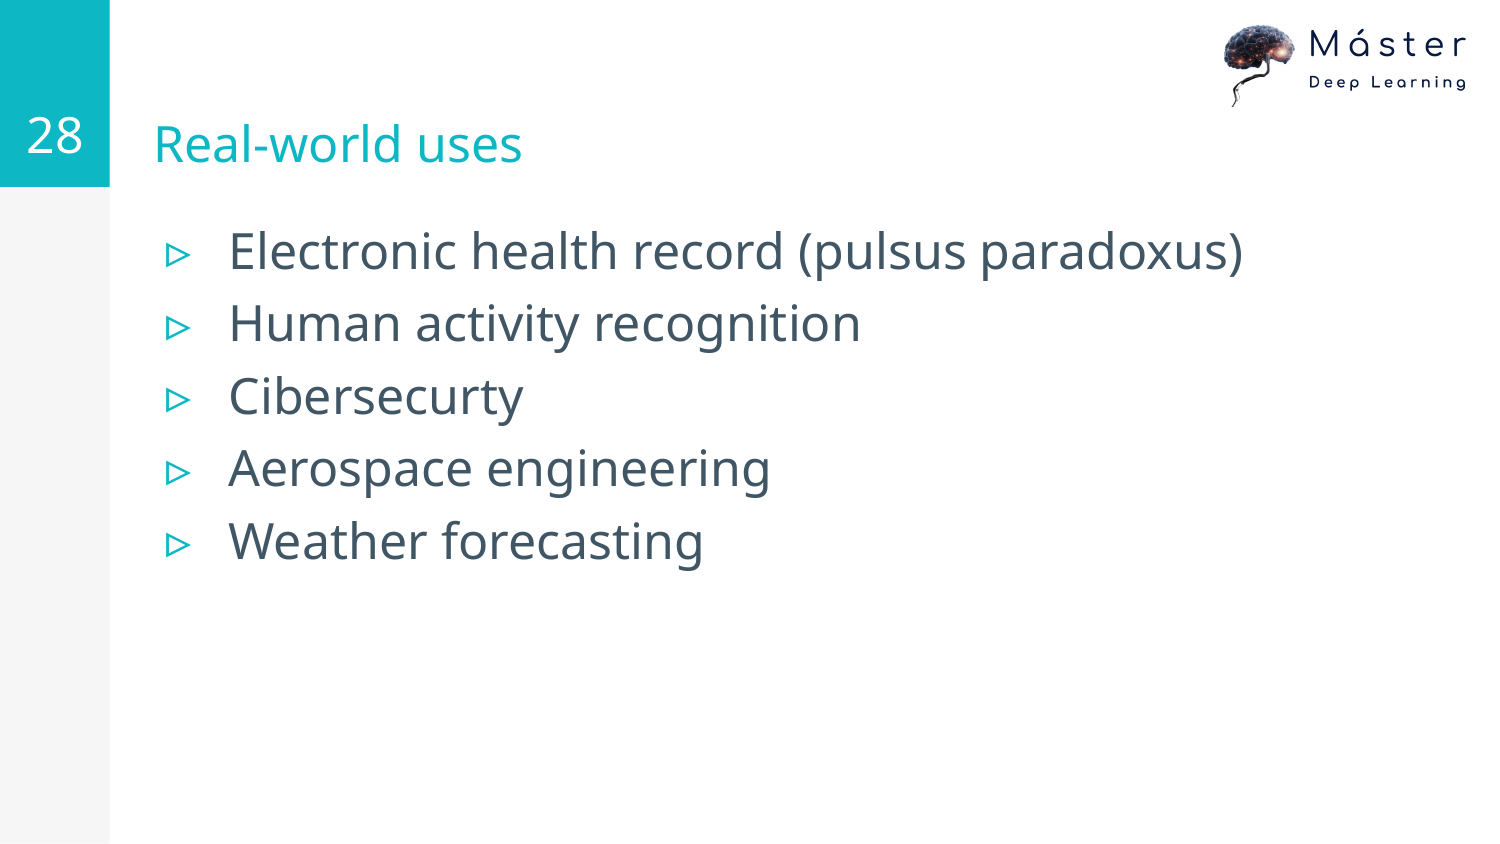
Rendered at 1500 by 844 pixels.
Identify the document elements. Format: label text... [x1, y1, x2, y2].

picture [1211, 11, 1483, 111]
title Real-world uses [138, 0, 722, 188]
slide_number 28 [0, 0, 110, 187]
text_box Electronic health record (pulsus paradoxus) Human activity recognition Cibersecurty Aerospace engineering Weather forecasting [138, 204, 1485, 760]
